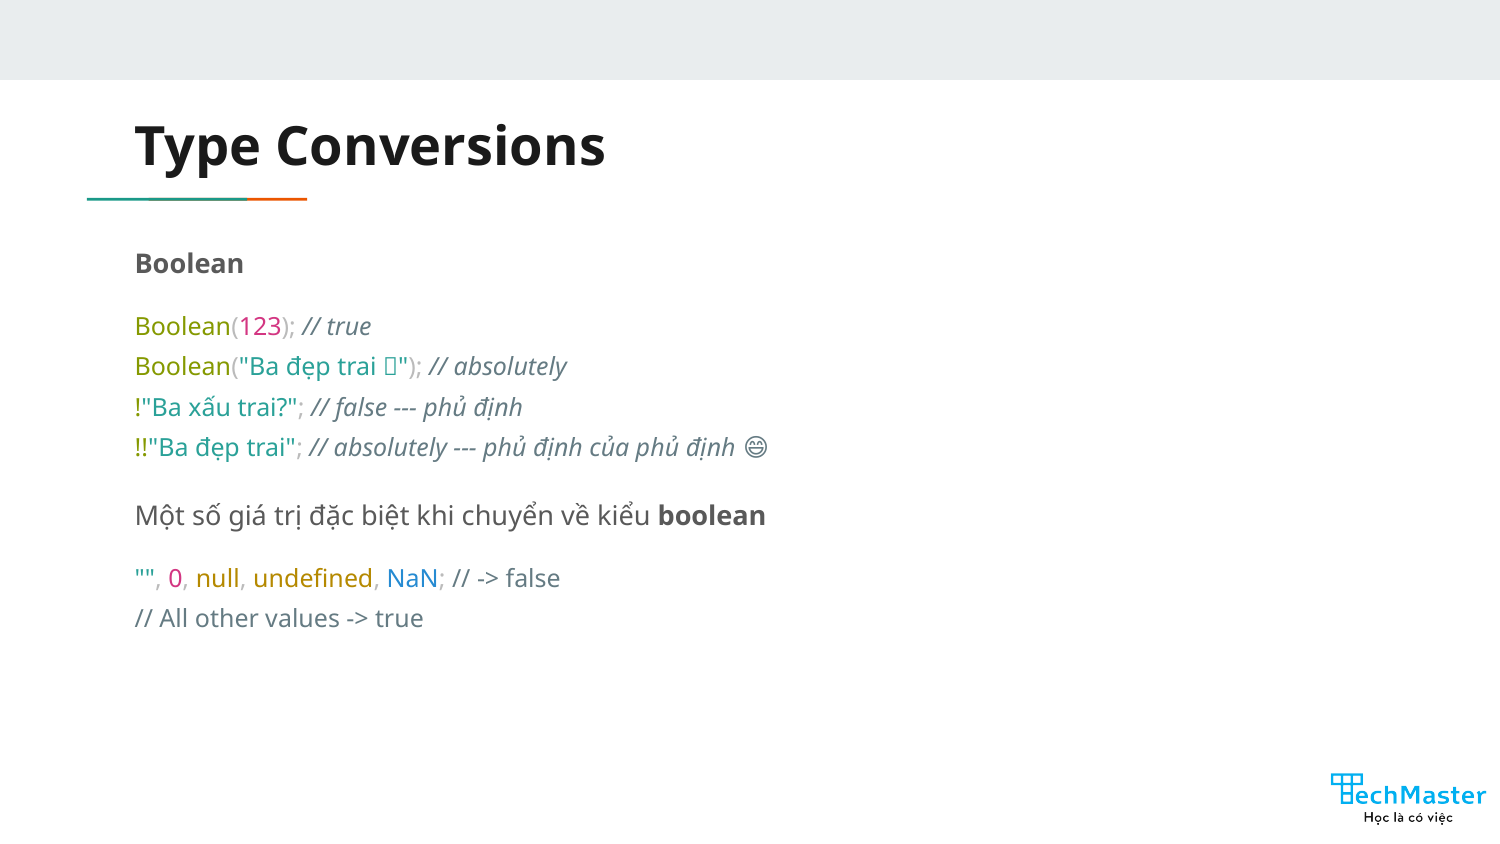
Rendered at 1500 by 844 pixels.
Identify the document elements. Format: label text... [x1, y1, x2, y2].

list Boolean Boolean(123); // true Boolean("Ba đẹp trai 😎"); // absolutely !"Ba xấu trai?"; // false --- phủ định !!"Ba đẹp trai"; // absolutely --- phủ định của phủ định 😄 Một số giá trị đặc biệt khi chuyển về kiểu boolean "", 0, null, undefined, NaN; // -> false // All other values -> true [119, 215, 1381, 804]
title Type Conversions [119, 95, 1381, 184]
picture [1329, 754, 1488, 844]
